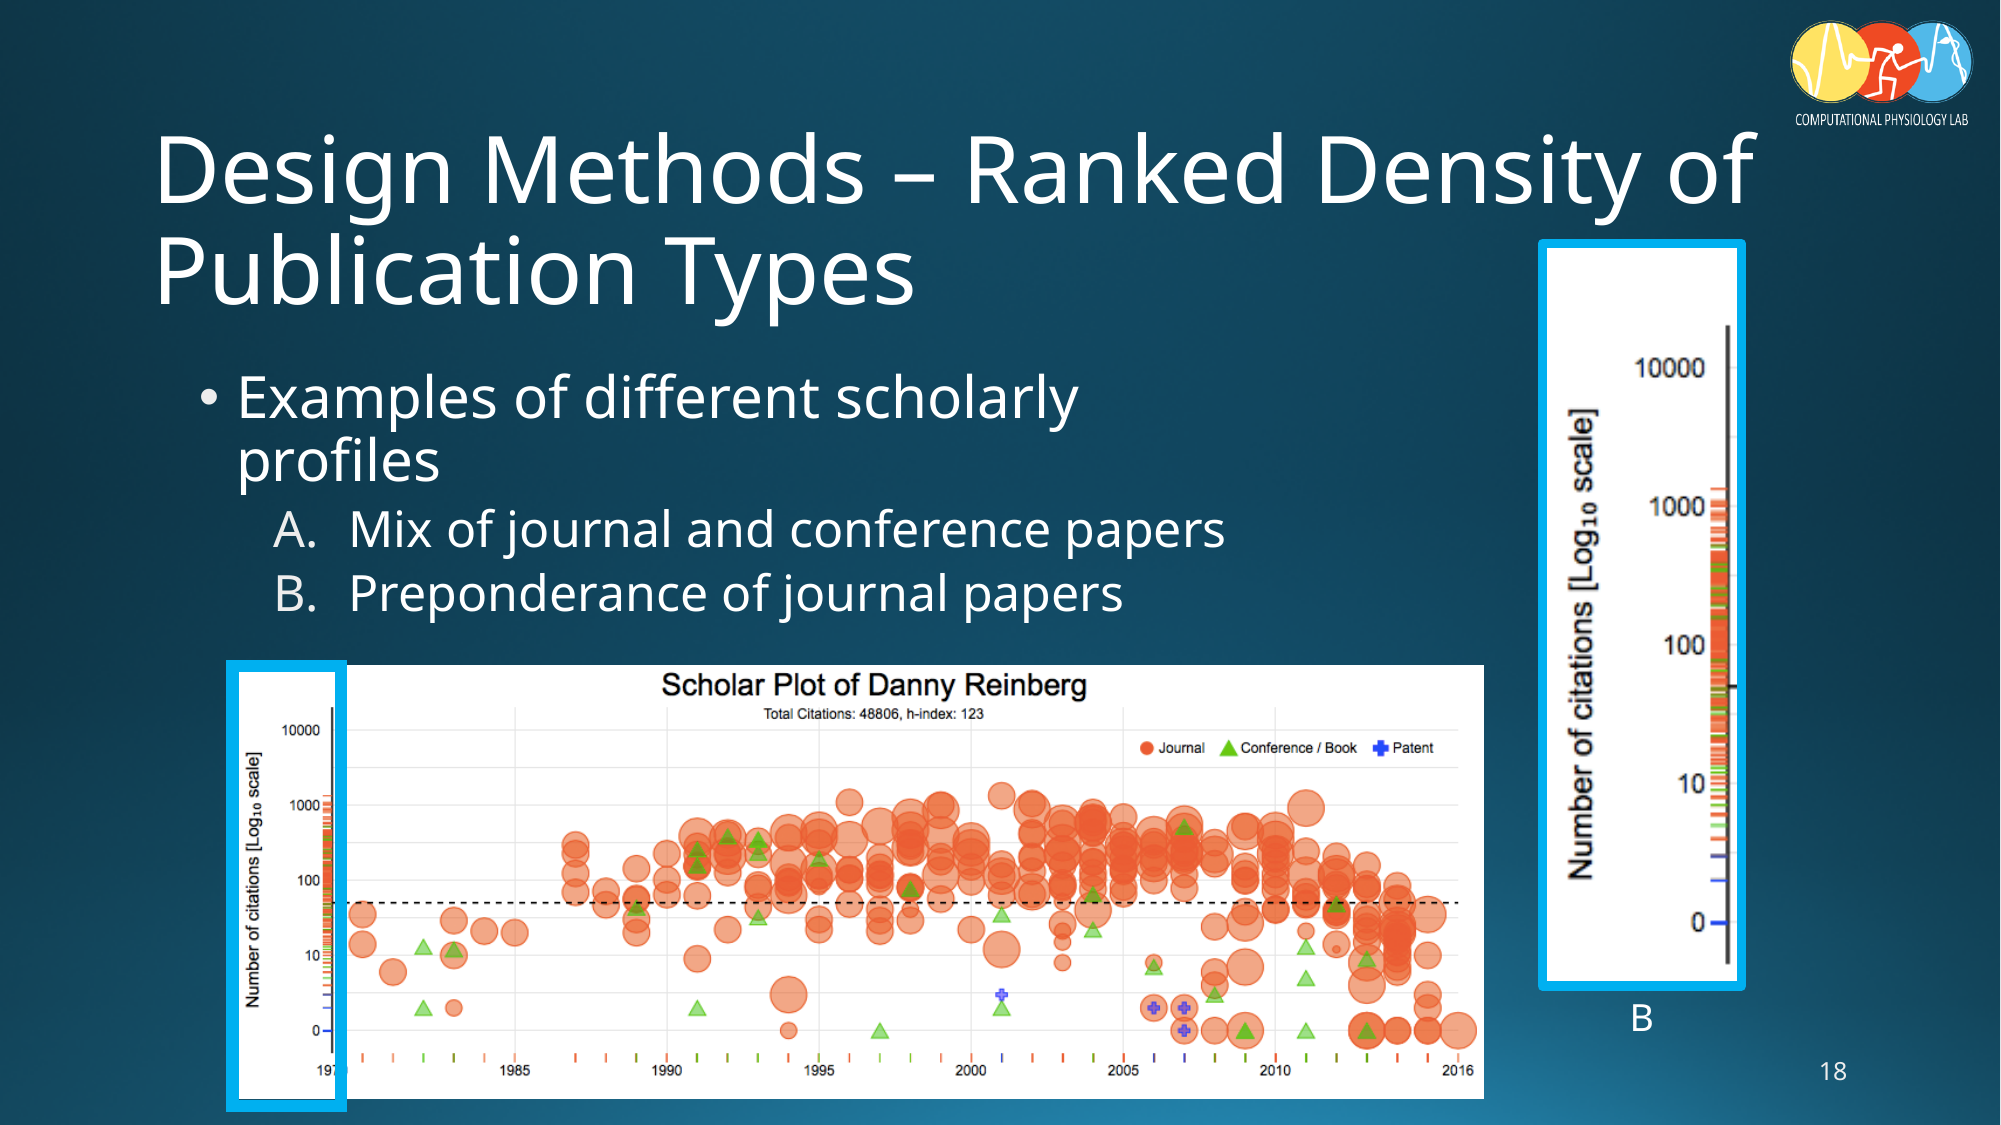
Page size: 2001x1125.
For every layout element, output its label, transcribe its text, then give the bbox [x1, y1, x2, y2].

list Examples of different scholarly profiles Mix of journal and conference papers Preponderance of journal papers [183, 360, 1260, 1075]
slide_number 18 [1412, 1042, 1863, 1103]
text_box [1546, 248, 1737, 1048]
picture [0, 0, 2001, 1125]
text_box [232, 665, 342, 1107]
title Design Methods – Ranked Density of Publication Types [137, 114, 1863, 333]
